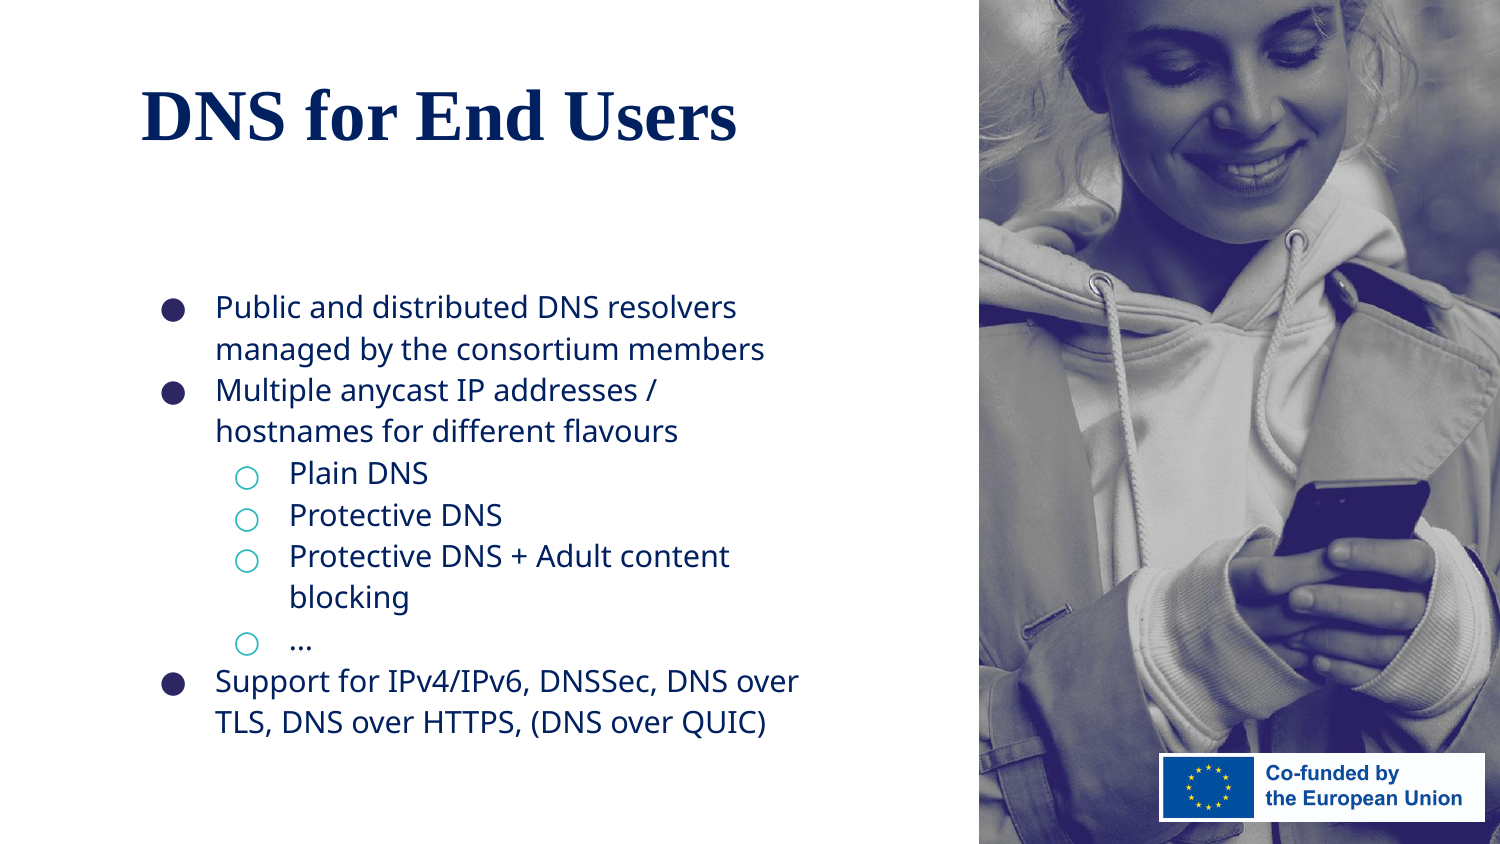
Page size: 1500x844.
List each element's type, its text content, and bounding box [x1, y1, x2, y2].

picture [979, 0, 1500, 844]
list Public and distributed DNS resolvers managed by the consortium members Multiple anycast IP addresses / hostnames for different flavours Plain DNS Protective DNS Protective DNS + Adult content blocking … Support for IPv4/IPv6, DNSSec, DNS over TLS, DNS over HTTPS, (DNS over QUIC) [141, 285, 822, 747]
title DNS for End Users [141, 67, 974, 245]
